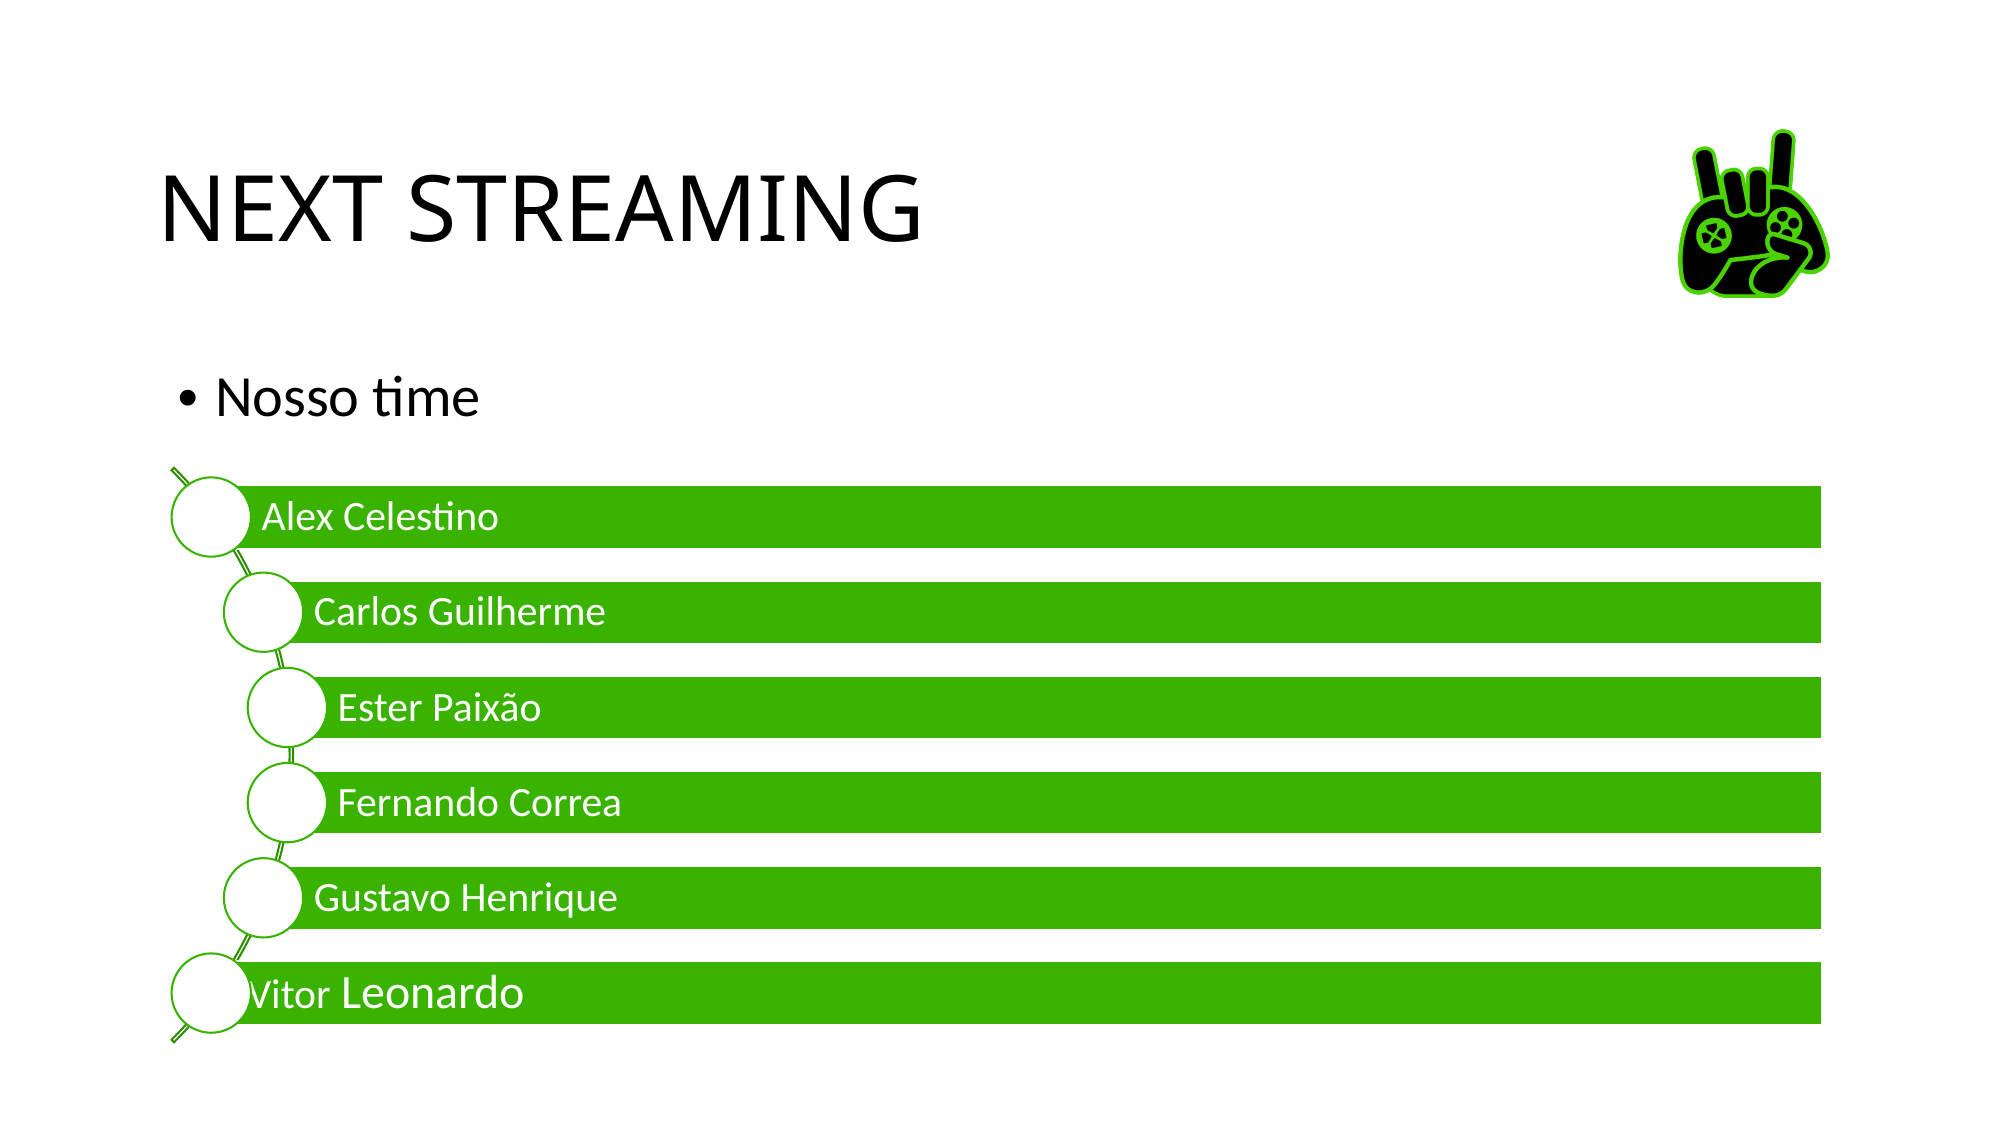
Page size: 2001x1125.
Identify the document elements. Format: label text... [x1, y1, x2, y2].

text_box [162, 453, 1830, 1057]
picture [1678, 129, 1830, 299]
title NEXT STREAMING [142, 99, 1858, 317]
text_box Nosso time [162, 366, 1836, 1039]
